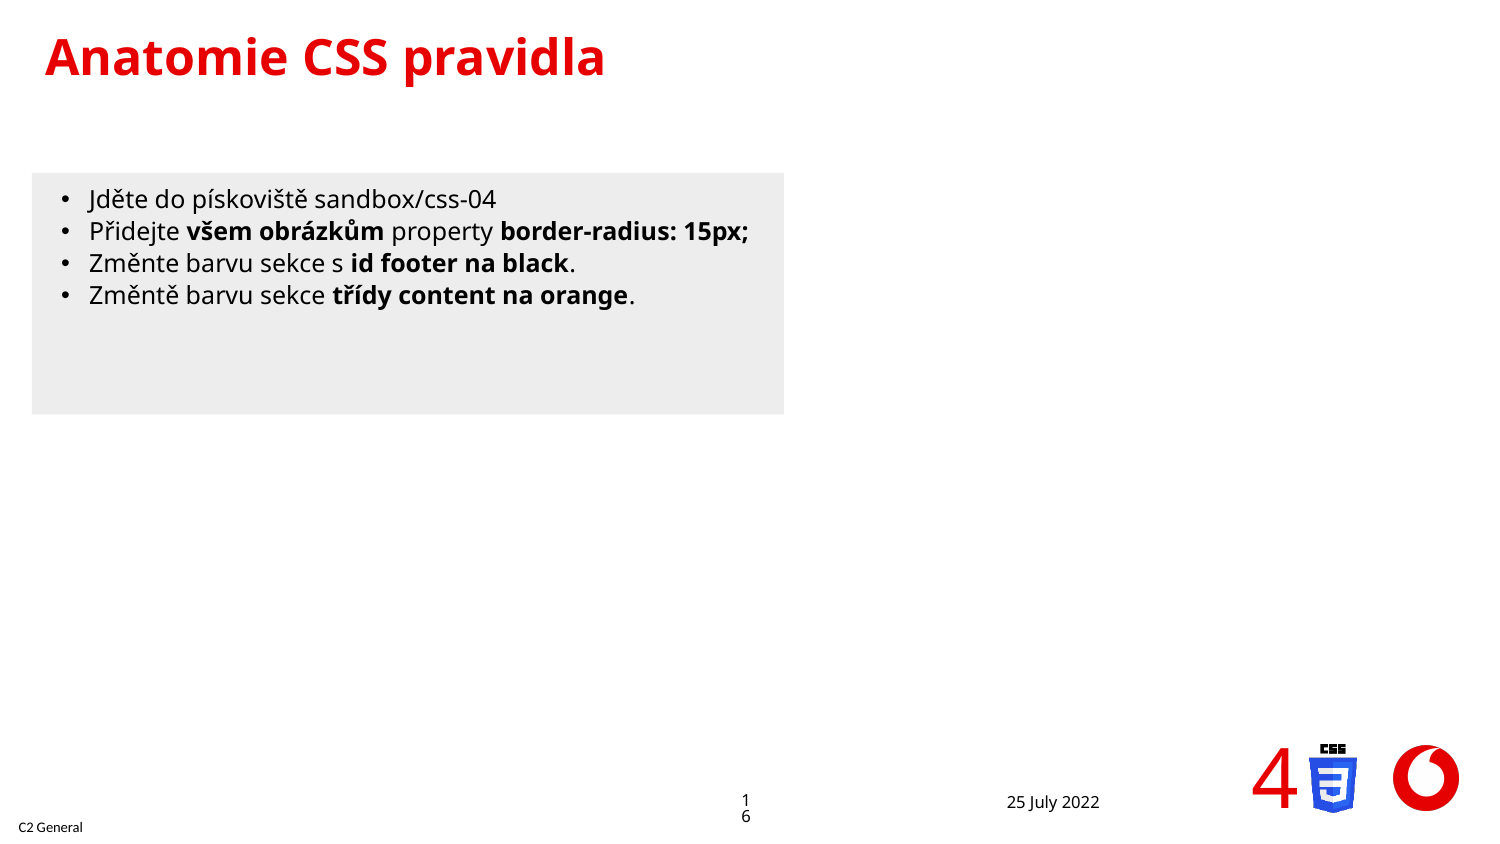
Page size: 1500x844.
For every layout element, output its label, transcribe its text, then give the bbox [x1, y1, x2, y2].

text_box 4 [1251, 725, 1288, 826]
text_box Anatomie CSS pravidla [45, 36, 663, 172]
text_box 25 July 2022 [1006, 792, 1175, 813]
picture [1308, 744, 1357, 813]
text_box Jděte do pískoviště sandbox/css-04 Přidejte všem obrázkům property border-radius: 15px; Změnte barvu sekce s id footer na black. Změntě barvu sekce třídy content na orange. [31, 172, 784, 415]
slide_number 16 [740, 791, 760, 813]
picture [1393, 745, 1459, 811]
